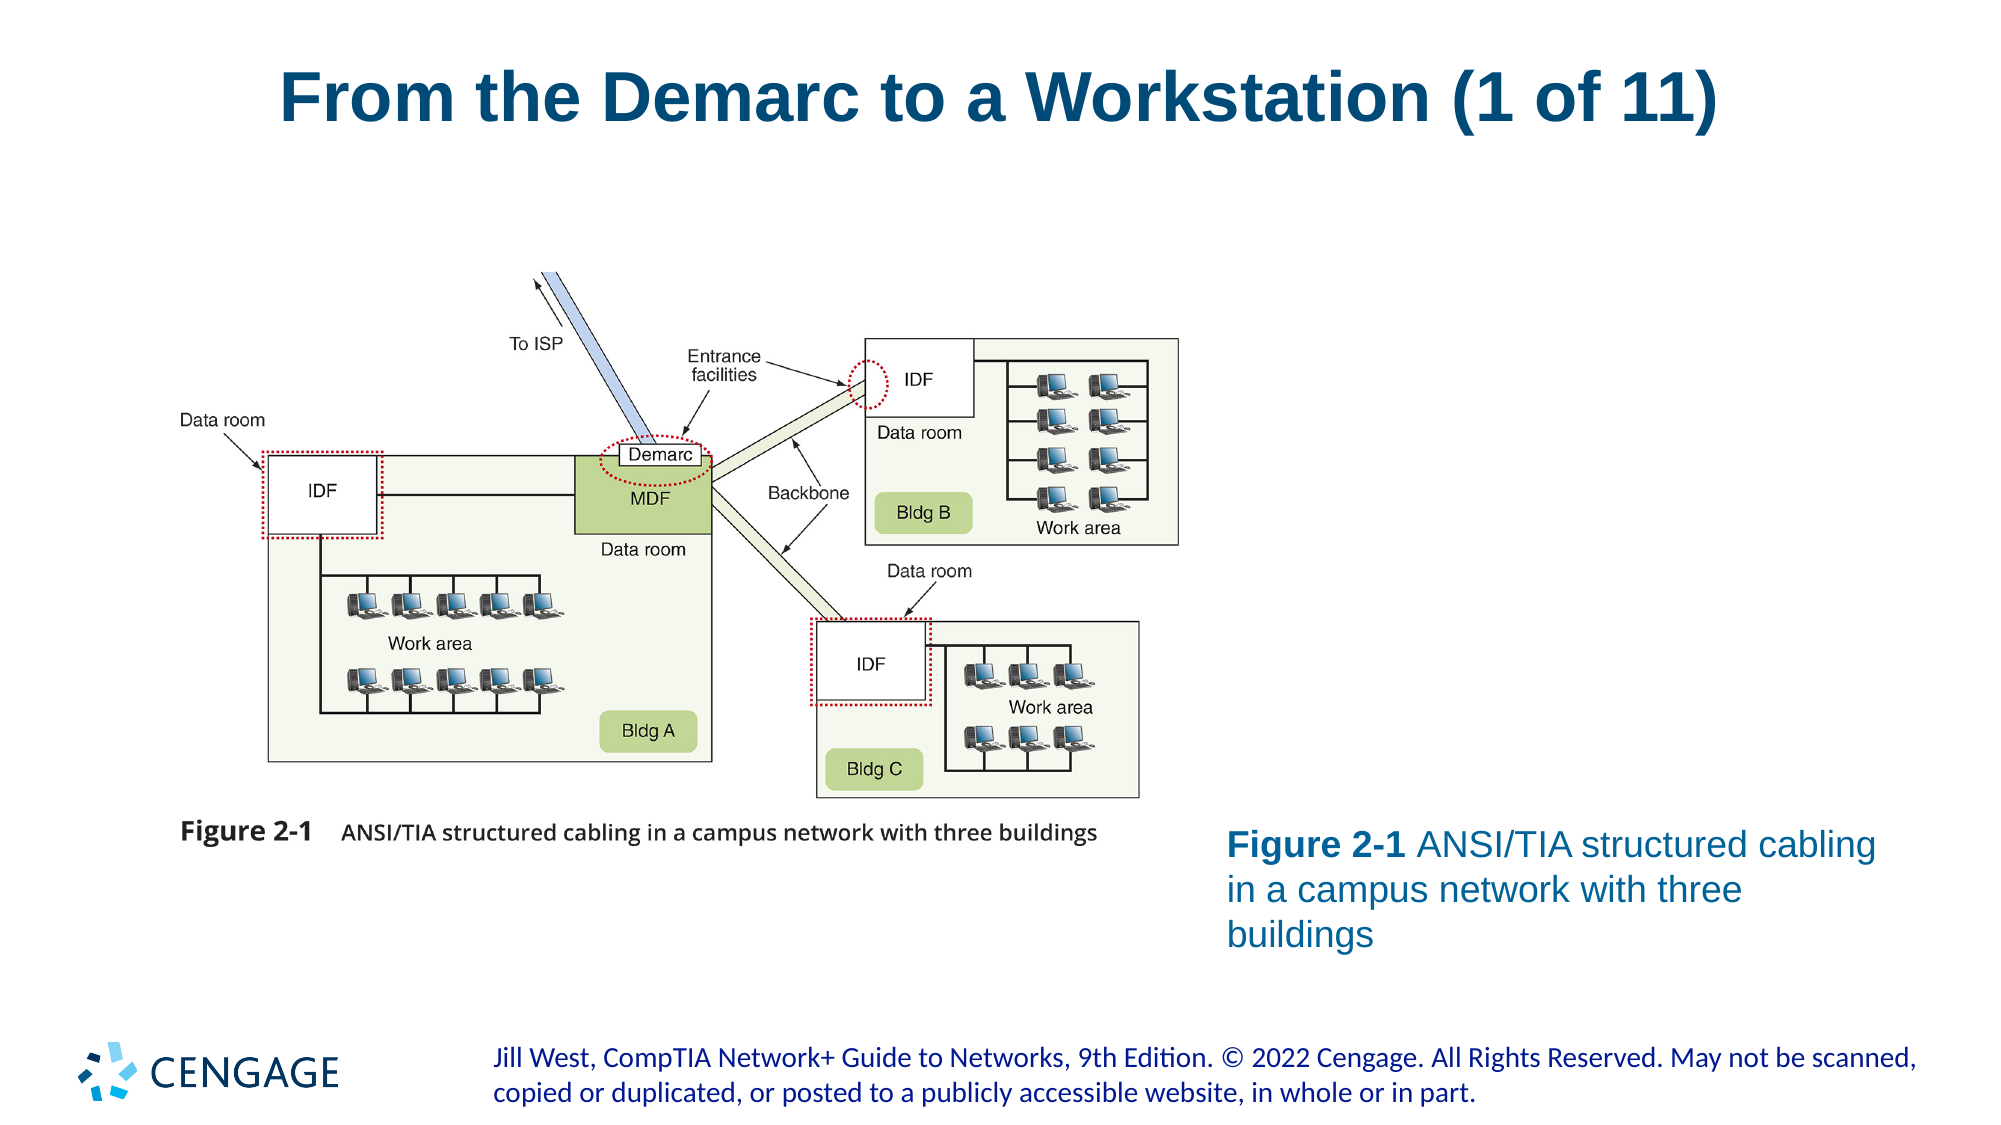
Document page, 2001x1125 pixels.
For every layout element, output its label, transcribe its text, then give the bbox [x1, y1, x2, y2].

list Figure 2-1 ANSI/TIA structured cabling in a campus network with three buildings [1226, 820, 1880, 965]
title From the Demarc to a Workstation (1 of 11) [137, 59, 1863, 171]
picture [78, 1042, 338, 1101]
picture [181, 271, 1179, 847]
